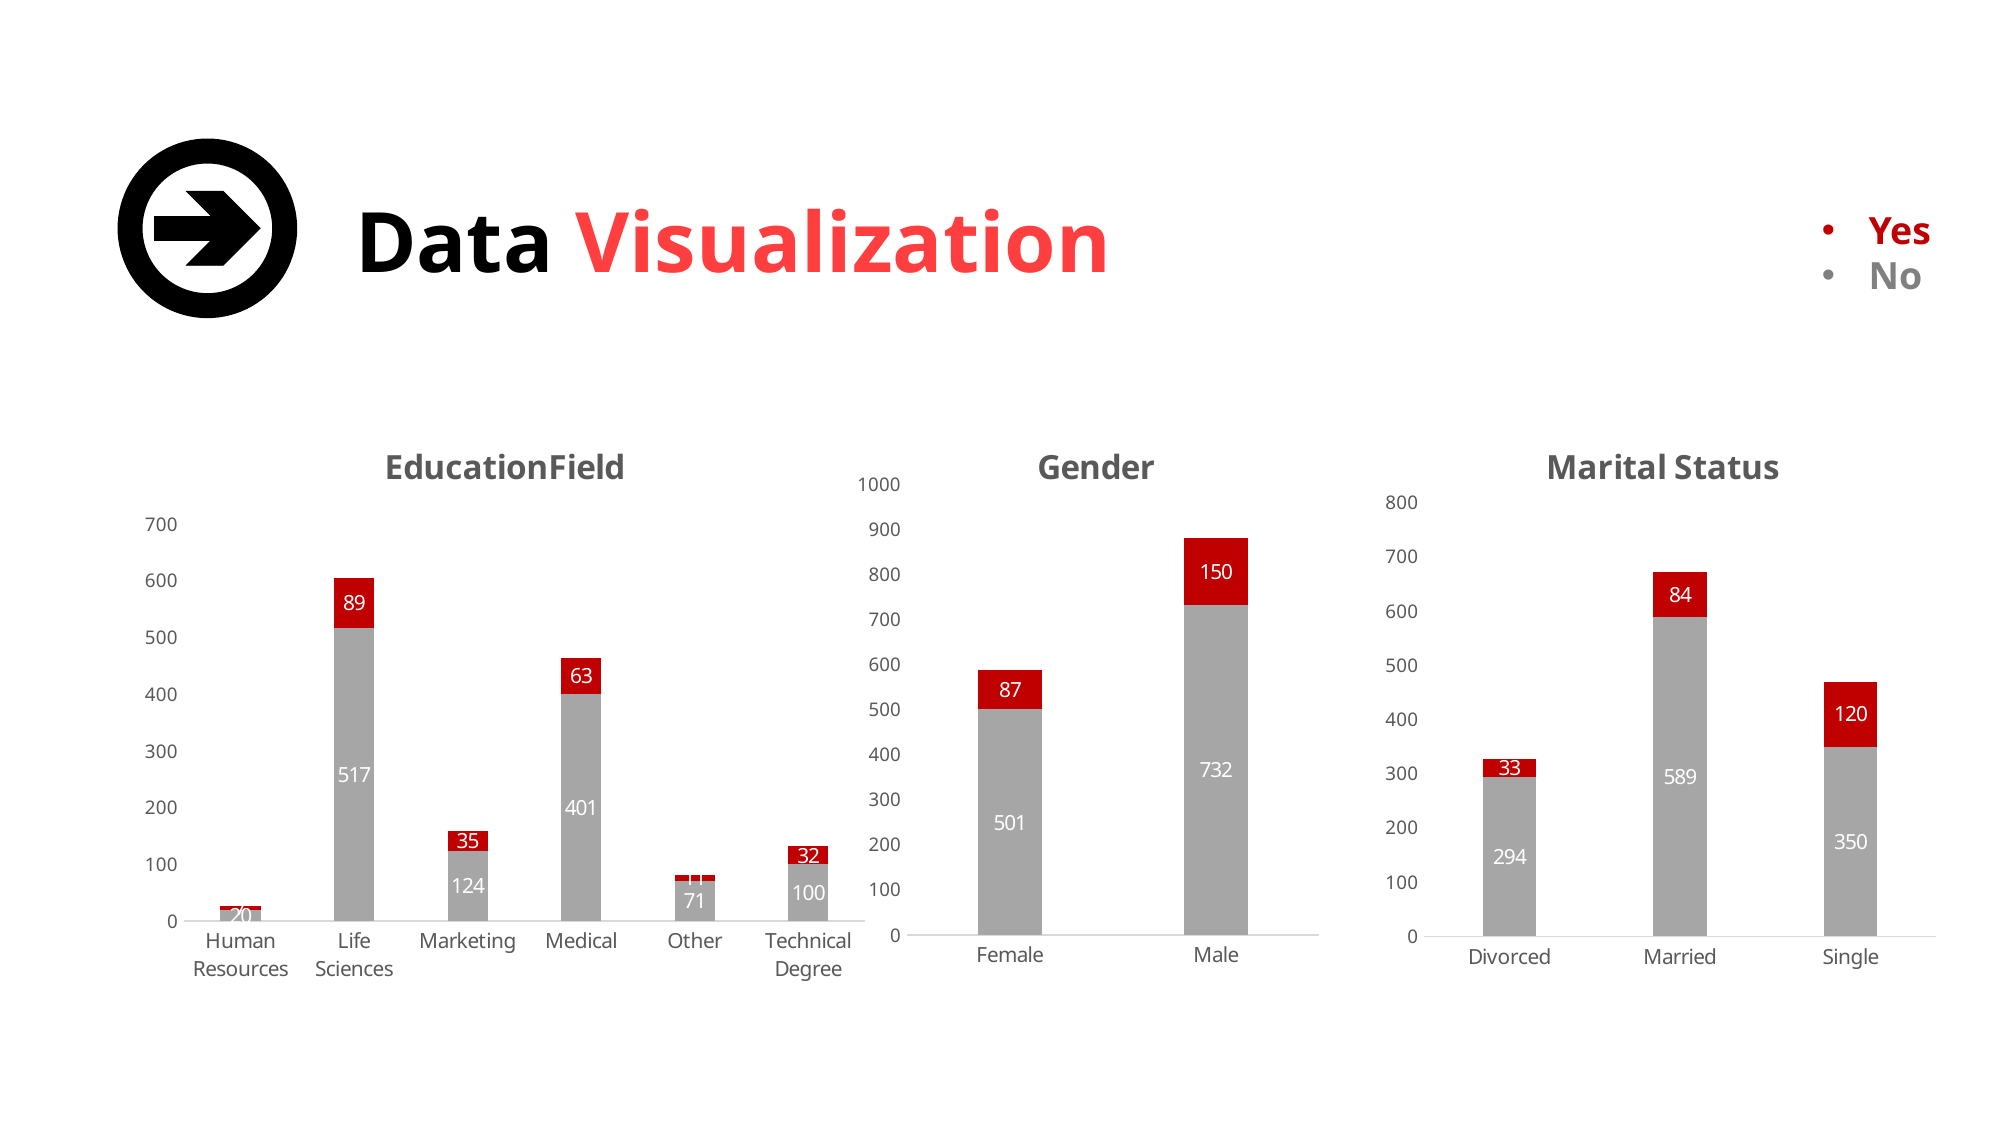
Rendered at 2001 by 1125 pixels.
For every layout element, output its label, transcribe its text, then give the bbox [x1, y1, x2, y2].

chart [1366, 416, 1959, 976]
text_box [130, 150, 285, 306]
text_box Yes No [1806, 199, 1960, 305]
text_box Data Visualization [340, 182, 1246, 297]
chart [129, 416, 1333, 995]
